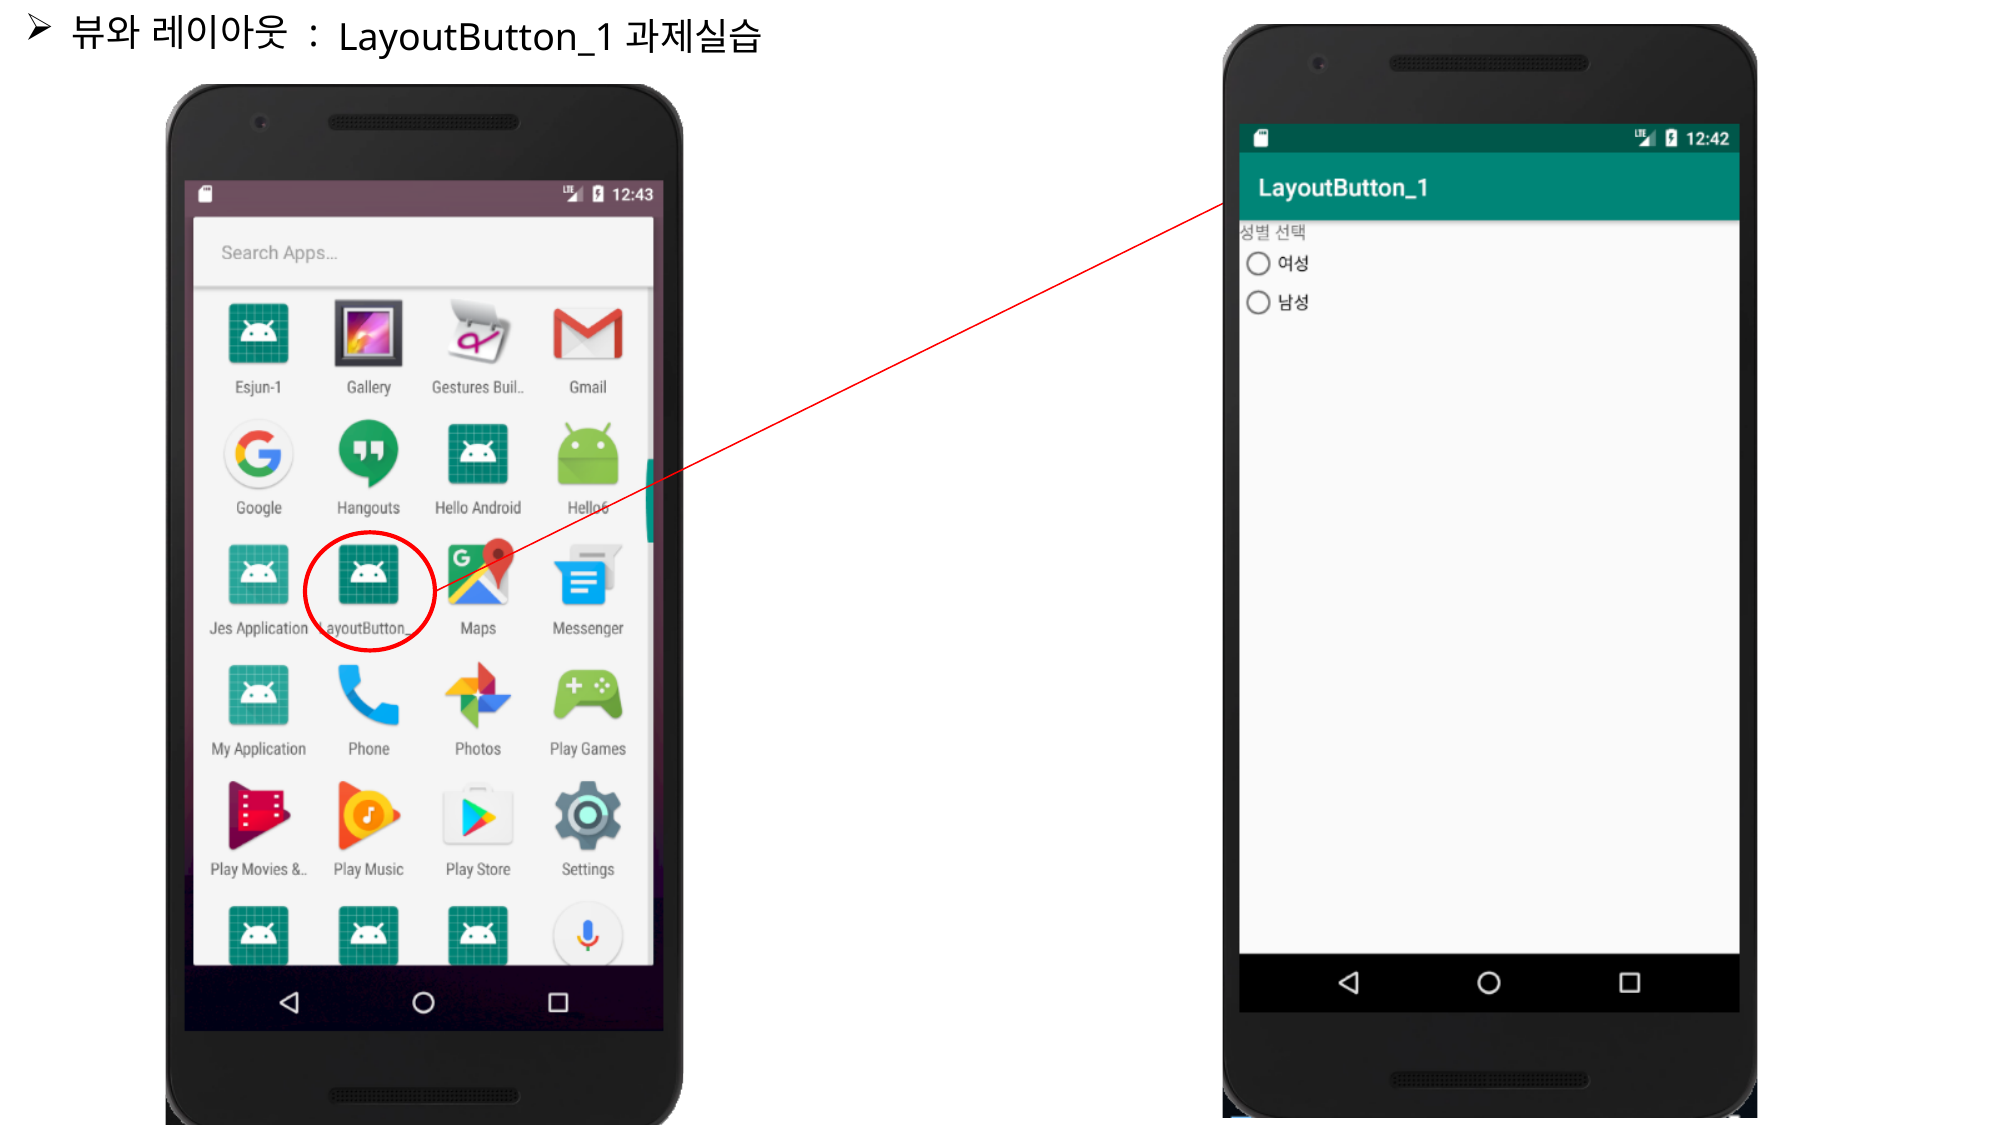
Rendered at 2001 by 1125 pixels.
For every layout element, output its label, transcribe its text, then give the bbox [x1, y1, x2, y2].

text_box 뷰와 레이아웃 : [10, 2, 344, 62]
picture [165, 84, 684, 1125]
text_box LayoutButton_1과제실습 [323, 5, 779, 66]
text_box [434, 194, 1217, 592]
picture [1222, 23, 1758, 1119]
